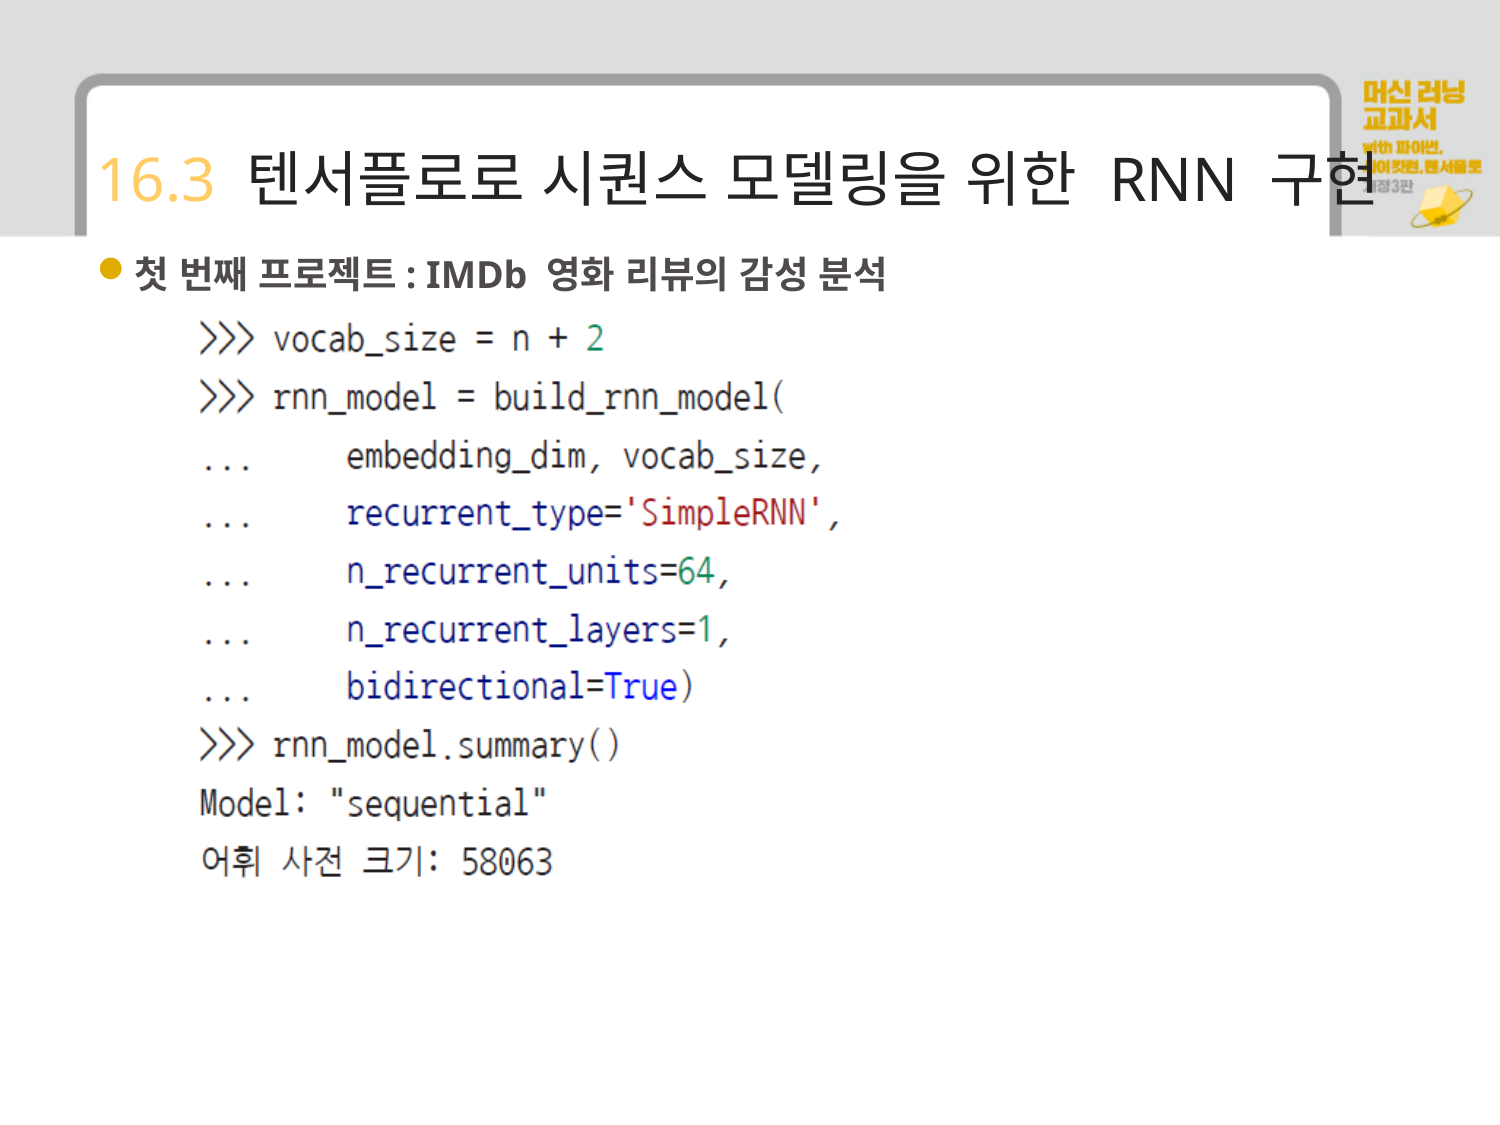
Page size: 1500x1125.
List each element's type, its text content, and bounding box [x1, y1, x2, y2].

picture [0, 0, 1500, 1125]
title 16.3 텐서플로로 시퀀스 모델링을 위한 RNN 구현 [81, 90, 1412, 222]
list 첫 번째 프로젝트: IMDb 영화 리뷰의 감성 분석 [81, 239, 1450, 1054]
